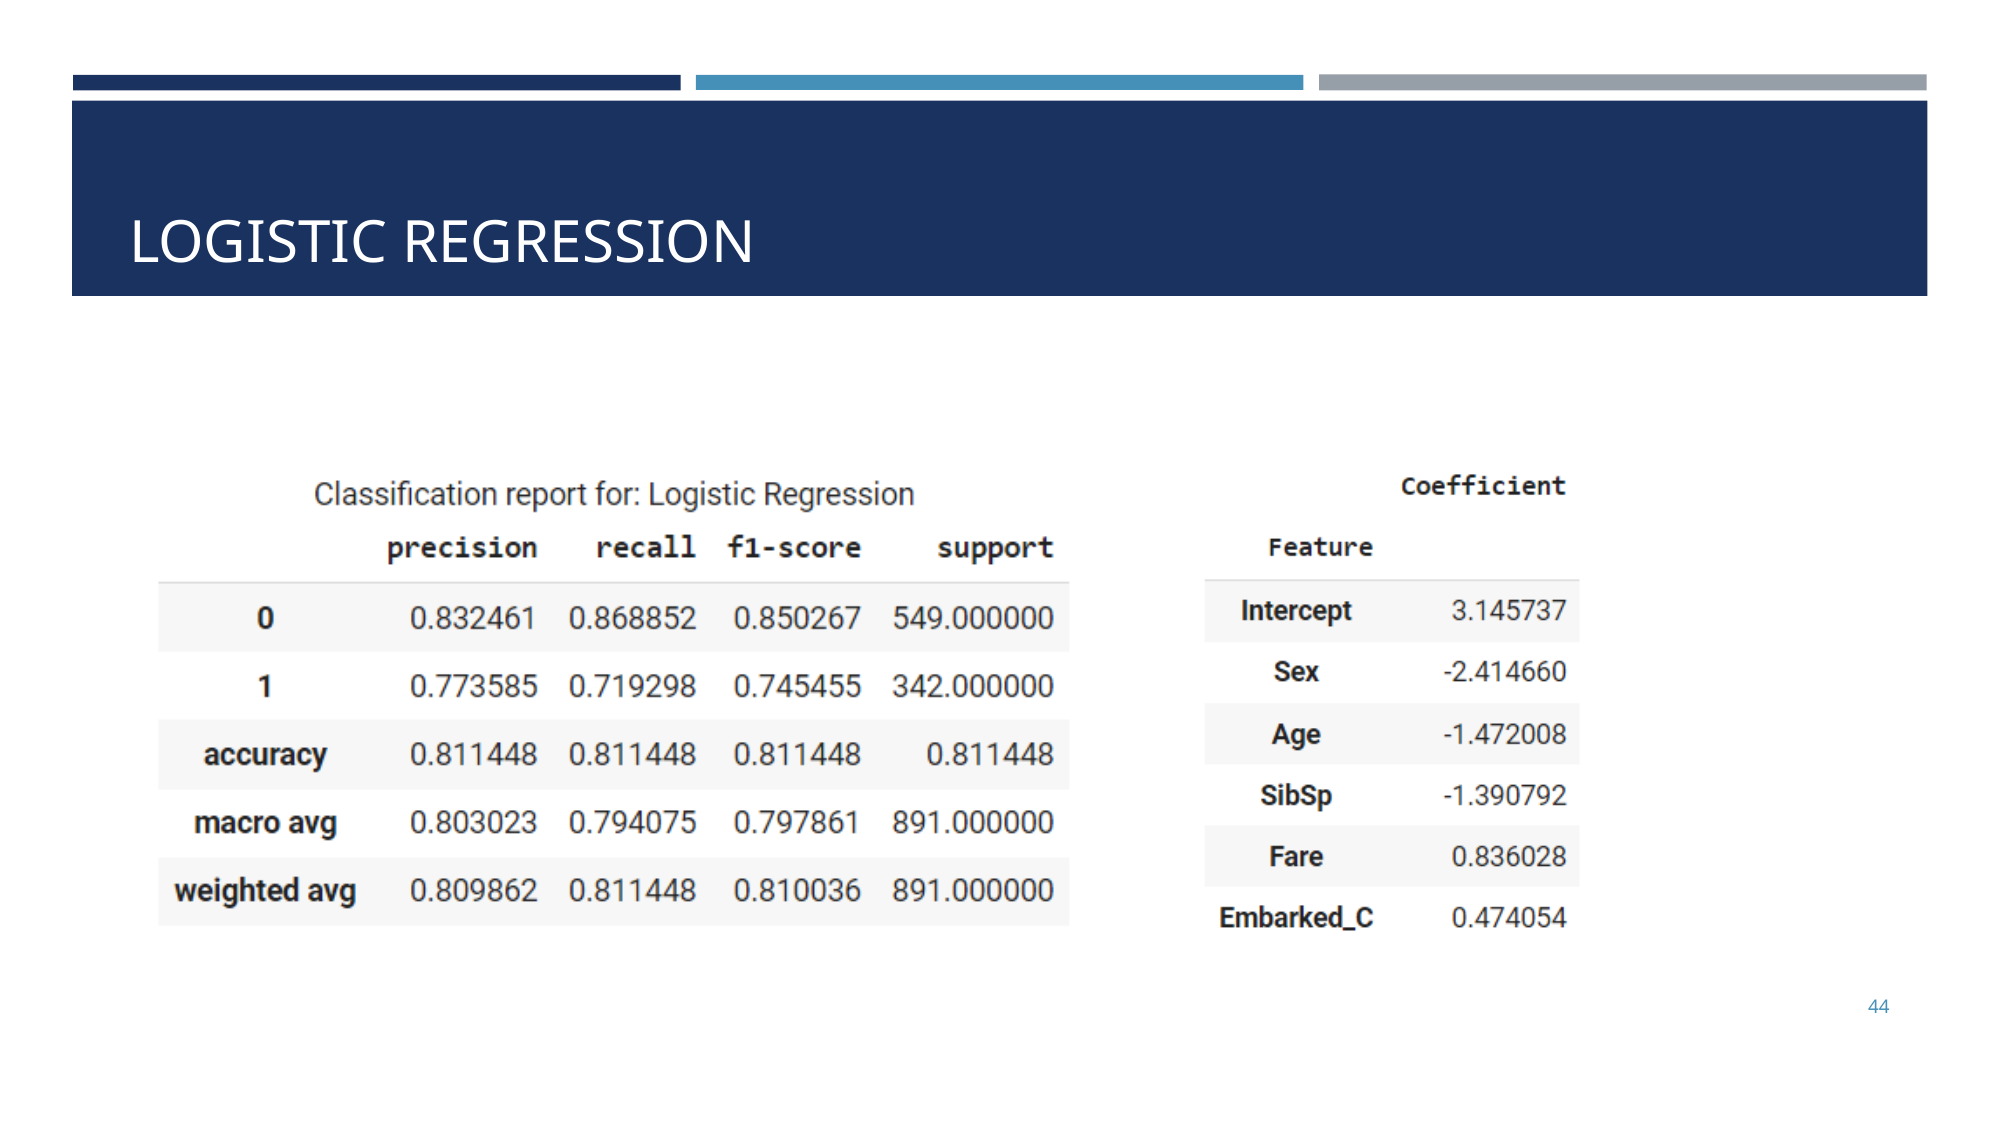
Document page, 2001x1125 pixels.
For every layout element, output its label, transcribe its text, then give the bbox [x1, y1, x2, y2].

picture [1191, 459, 1597, 948]
slide_number ‹#› [1732, 977, 1905, 1037]
title LOGISTIC REGRESSION [114, 115, 1924, 282]
picture [150, 467, 1081, 941]
